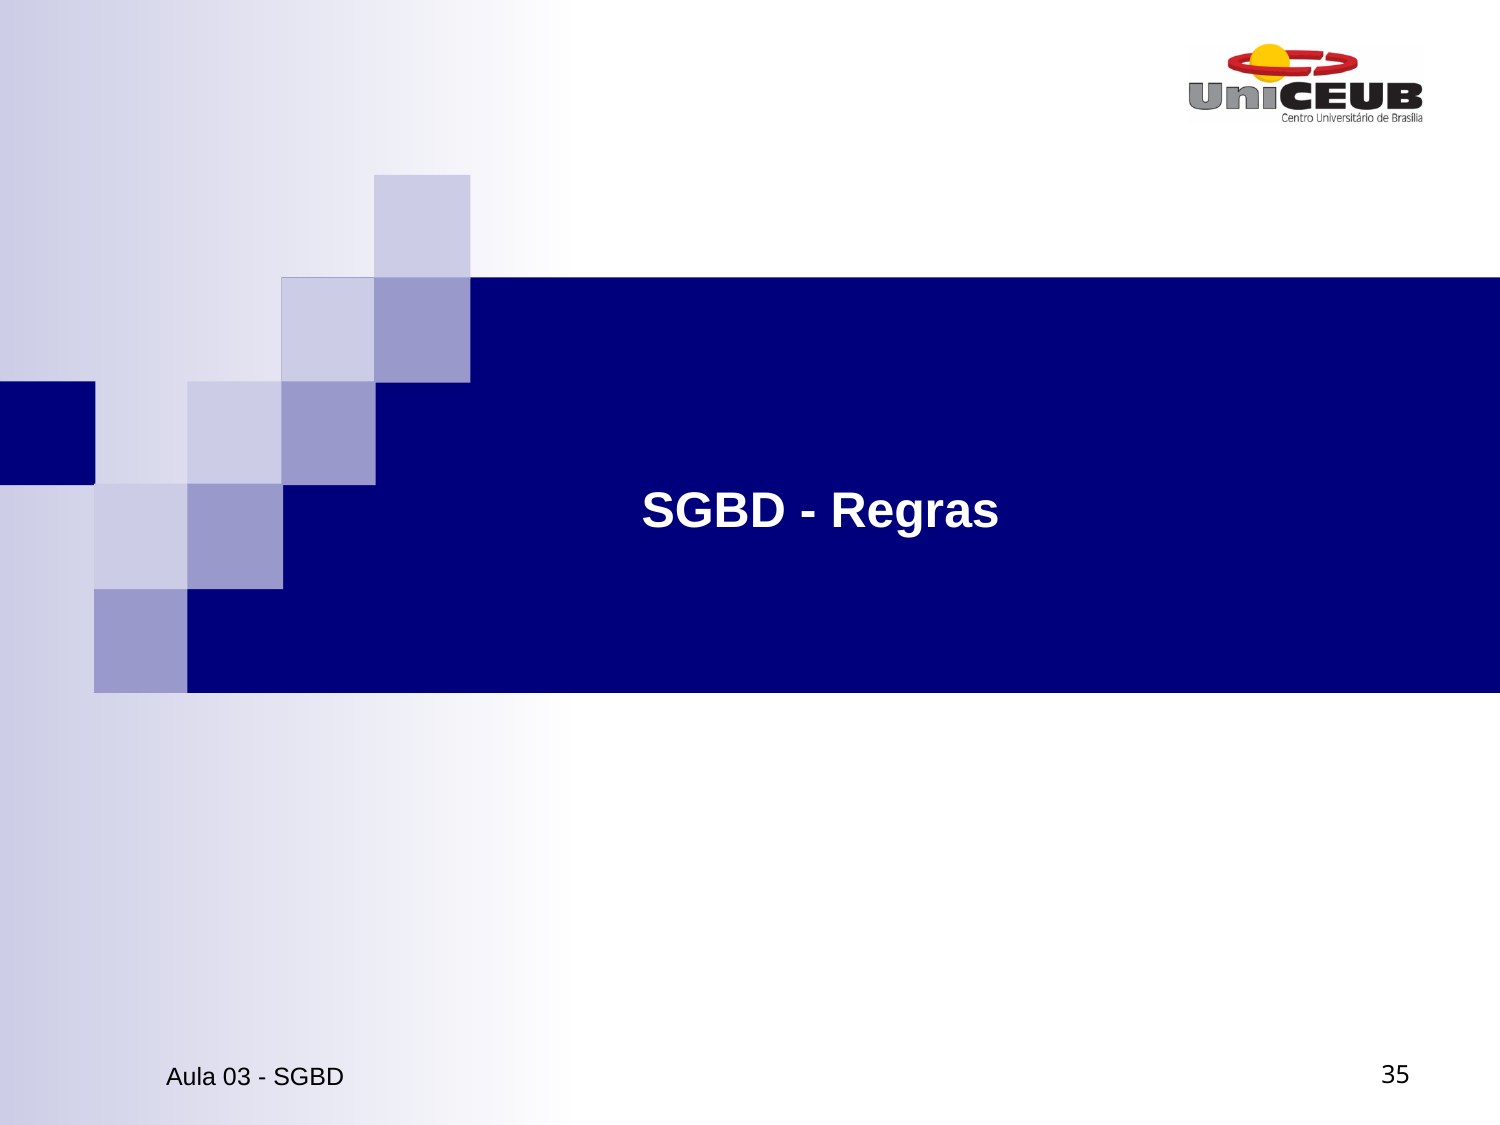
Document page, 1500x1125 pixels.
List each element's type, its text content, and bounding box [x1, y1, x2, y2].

picture [1186, 42, 1424, 125]
slide_number ‹#› [1074, 1025, 1425, 1100]
title SGBD - Regras [360, 326, 1282, 689]
footer Aula 03 - SGBD [17, 1023, 493, 1099]
